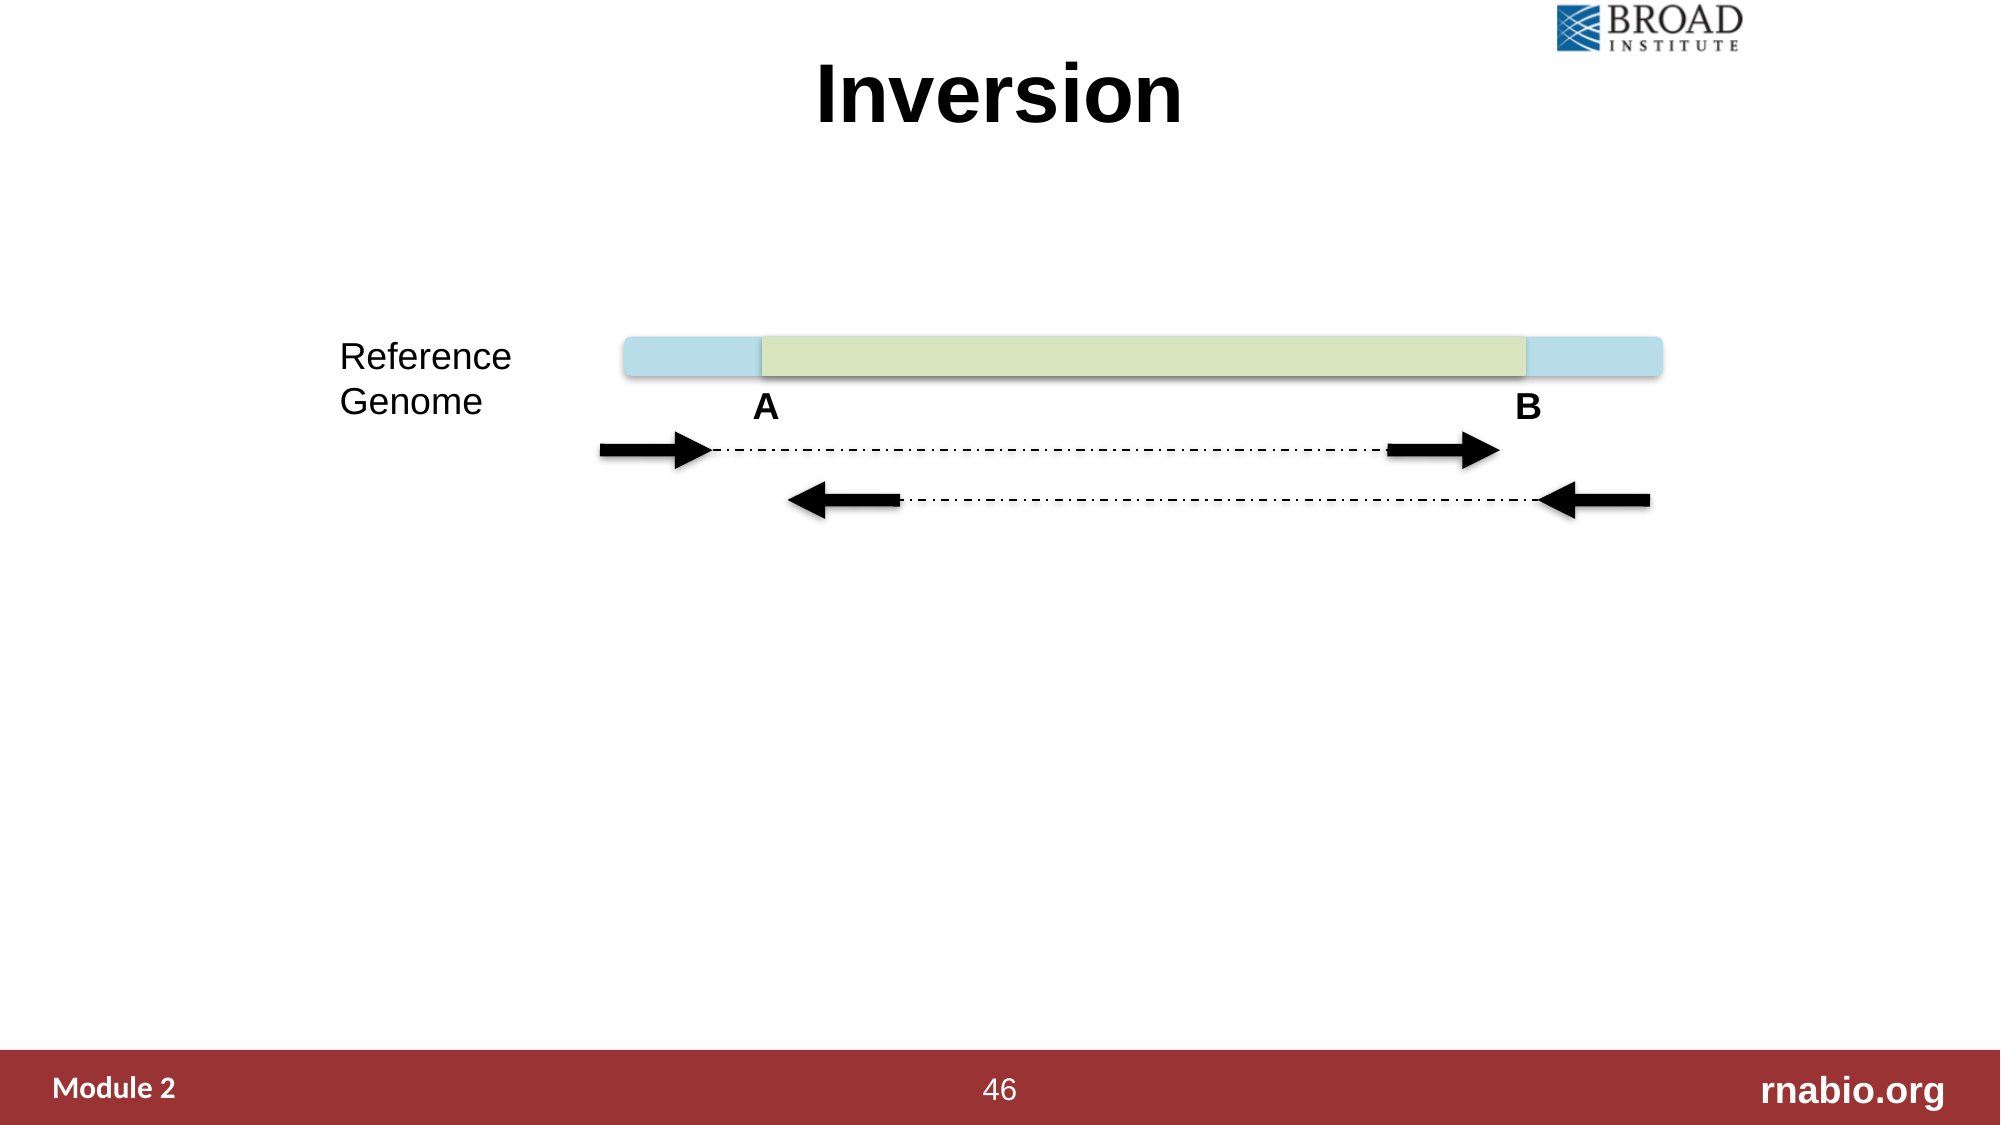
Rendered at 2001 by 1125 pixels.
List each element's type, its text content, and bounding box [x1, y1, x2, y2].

picture [1554, 0, 1747, 58]
title Inversion [275, 0, 1725, 183]
text_box Reference Genome [324, 324, 538, 430]
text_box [624, 337, 1663, 436]
